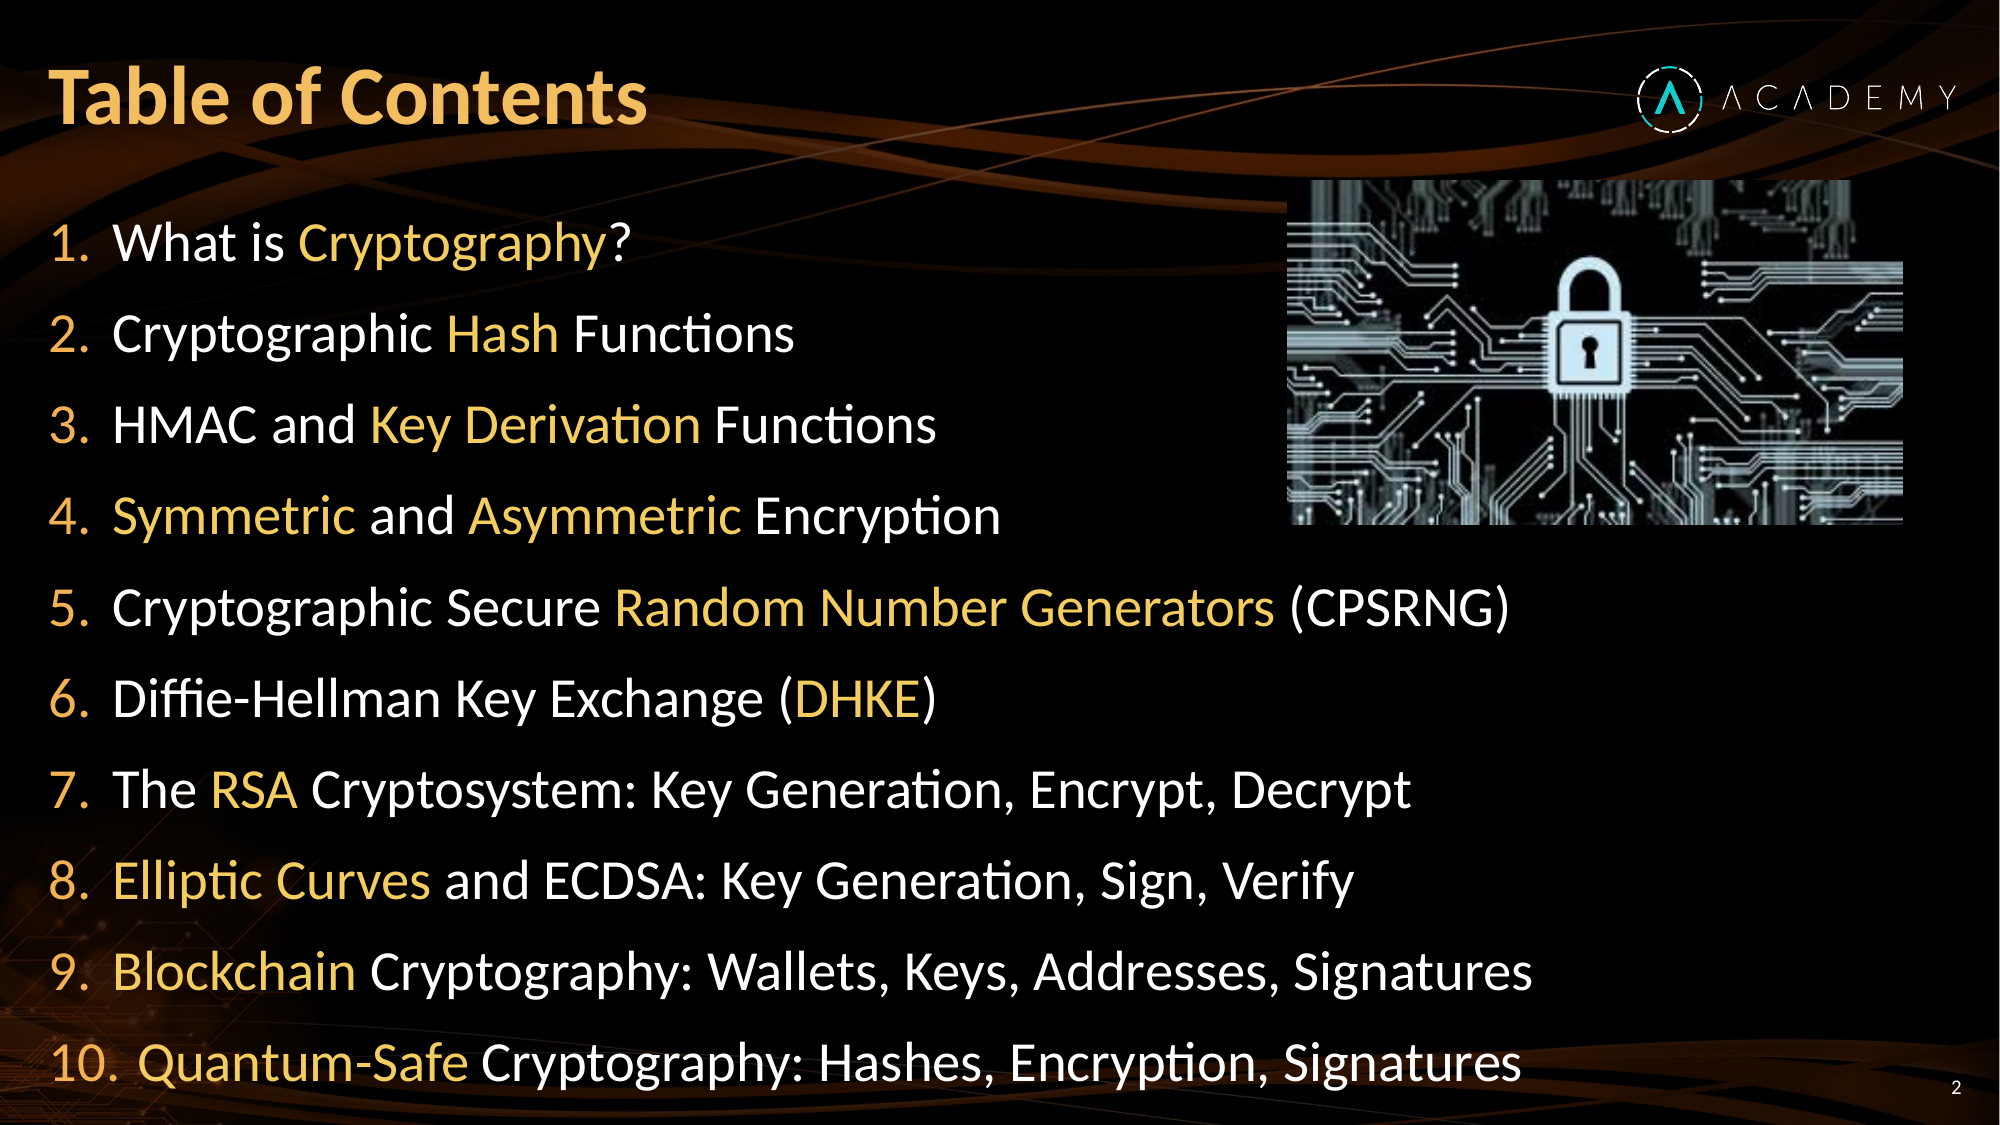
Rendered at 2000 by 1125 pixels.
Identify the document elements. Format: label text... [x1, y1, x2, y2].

slide_number 2 [1897, 1070, 1968, 1103]
list What is Cryptography? Cryptographic Hash Functions HMAC and Key Derivation Functions Symmetric and Asymmetric Encryption Cryptographic Secure Random Number Generators (CPSRNG) Diffie-Hellman Key Exchange (DHKE) The RSA Cryptosystem: Key Generation, Encrypt, Decrypt Elliptic Curves and ECDSA: Key Generation, Sign, Verify Blockchain Cryptography: Wallets, Keys, Addresses, Signatures Quantum-Safe Cryptography: Hashes, Encryption, Signatures [31, 195, 1968, 1103]
title Table of Contents [30, 6, 1602, 189]
picture [0, 0, 2000, 1125]
